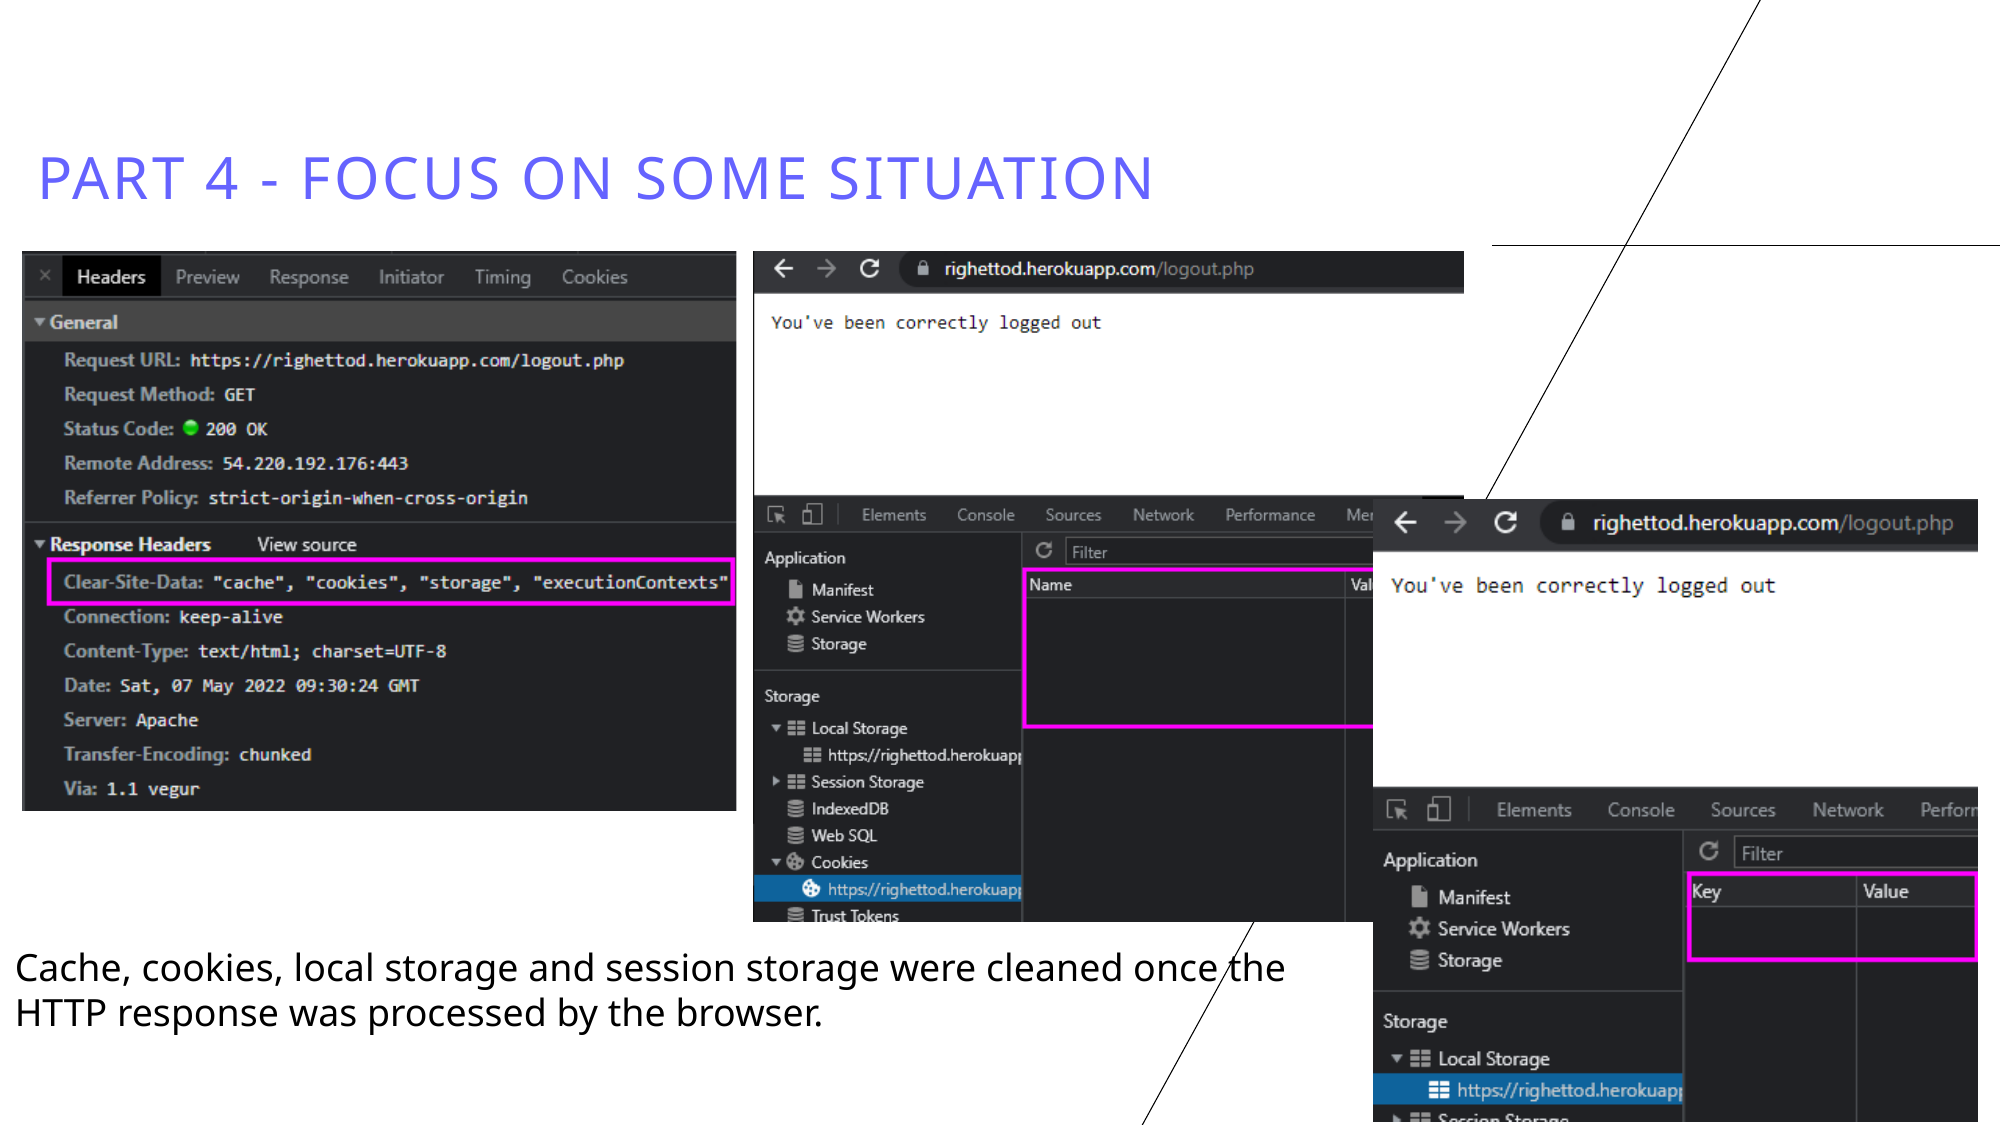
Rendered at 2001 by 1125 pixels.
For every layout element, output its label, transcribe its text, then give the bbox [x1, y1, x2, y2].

text_box Cache, cookies, local storage and session storage were cleaned once the HTTP response was processed by the browser. [0, 936, 1324, 1041]
picture [753, 251, 1978, 1122]
title Part 4 - Focus on some situation [22, 22, 1944, 220]
picture [21, 251, 737, 811]
